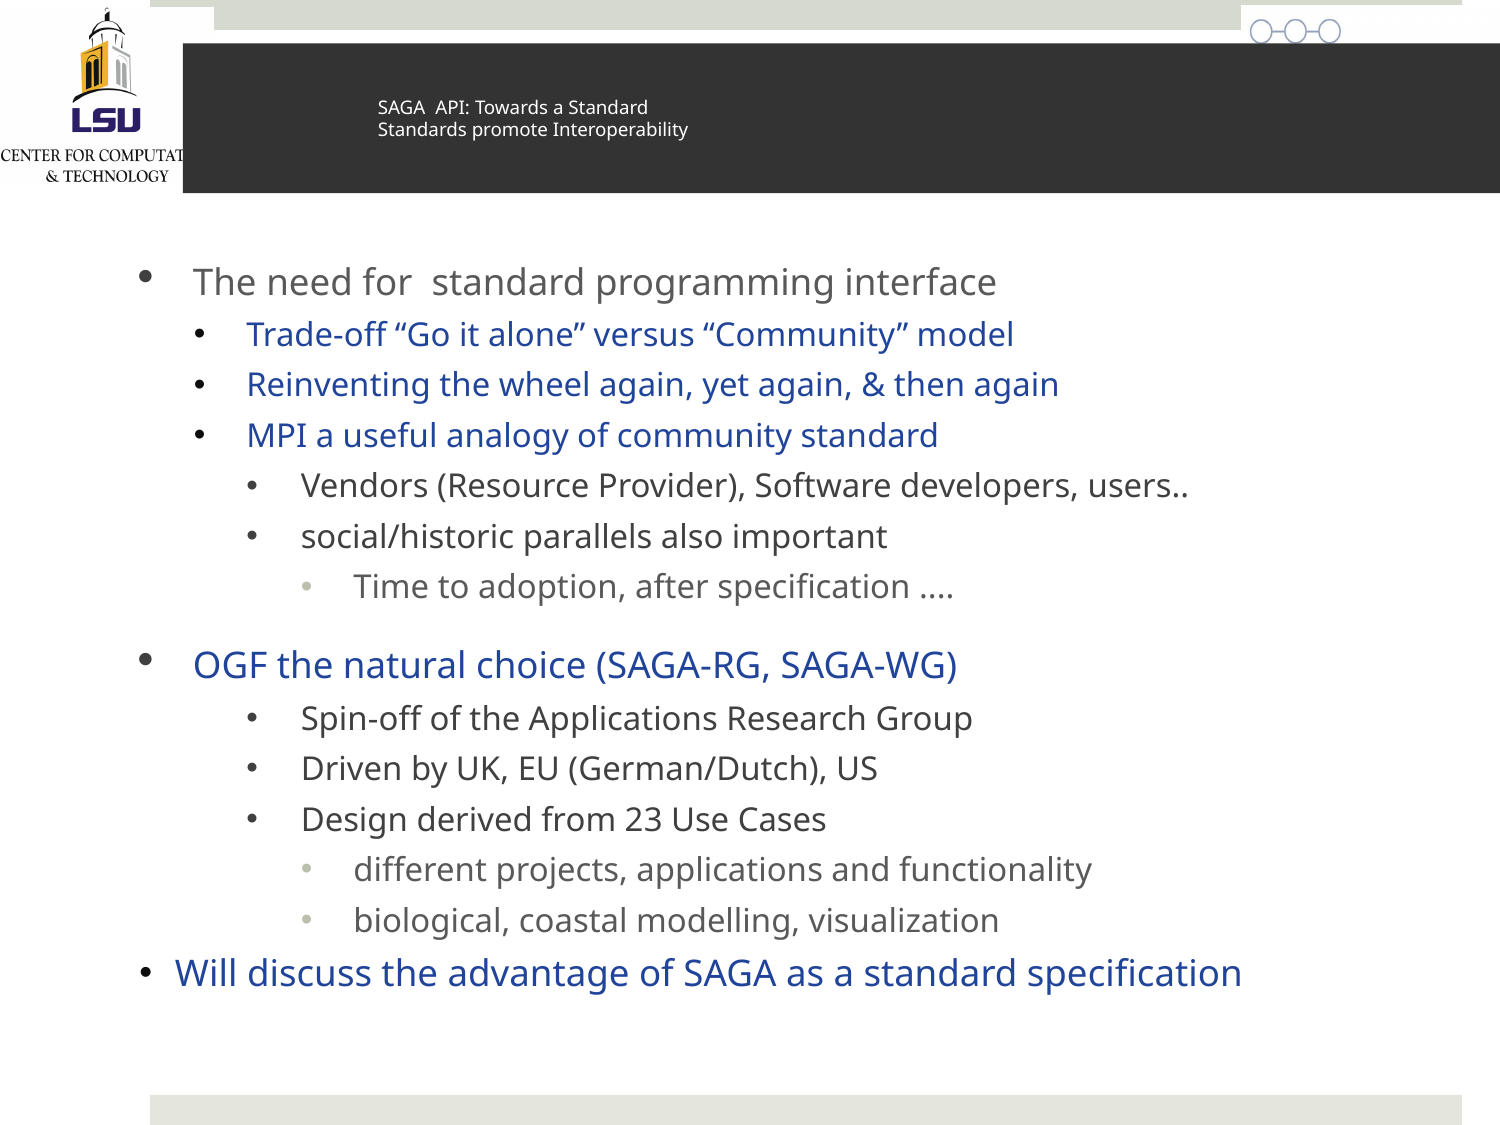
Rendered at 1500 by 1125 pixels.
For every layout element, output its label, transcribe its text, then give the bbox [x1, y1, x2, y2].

text_box [124, 250, 1432, 1007]
picture [1, 6, 214, 182]
picture [1240, 5, 1500, 163]
title SAGA API: Towards a Standard Standards promote Interoperability [182, 43, 1500, 194]
